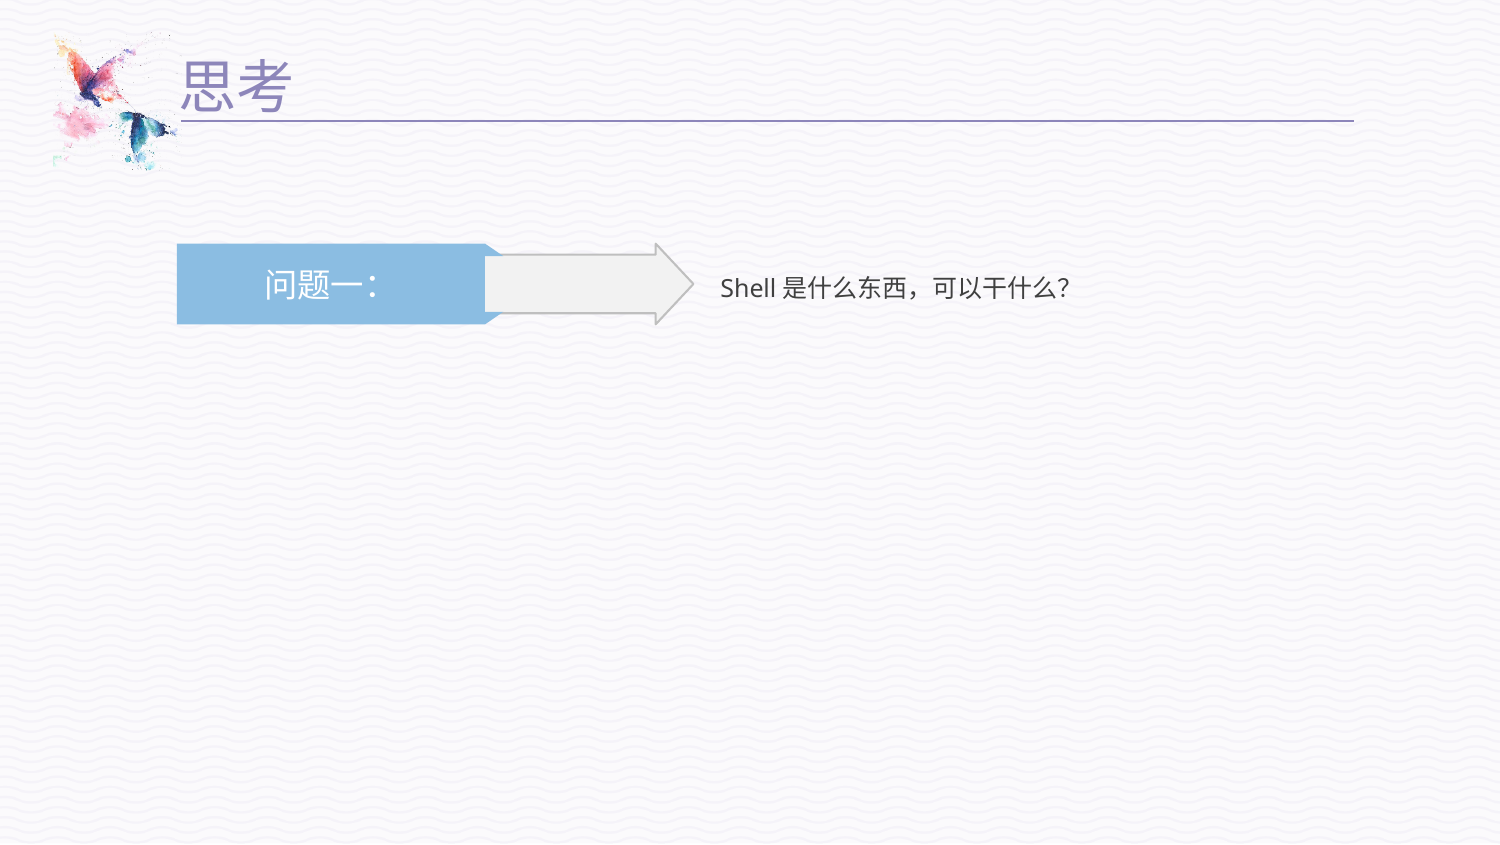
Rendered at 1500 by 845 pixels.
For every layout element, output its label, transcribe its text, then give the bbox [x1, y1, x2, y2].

text_box [507, 243, 694, 325]
text_box Shell是什么东西，可以干什么？ [720, 238, 1382, 329]
picture [0, 0, 1500, 844]
text_box 思考 [186, 50, 415, 120]
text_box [176, 243, 504, 325]
